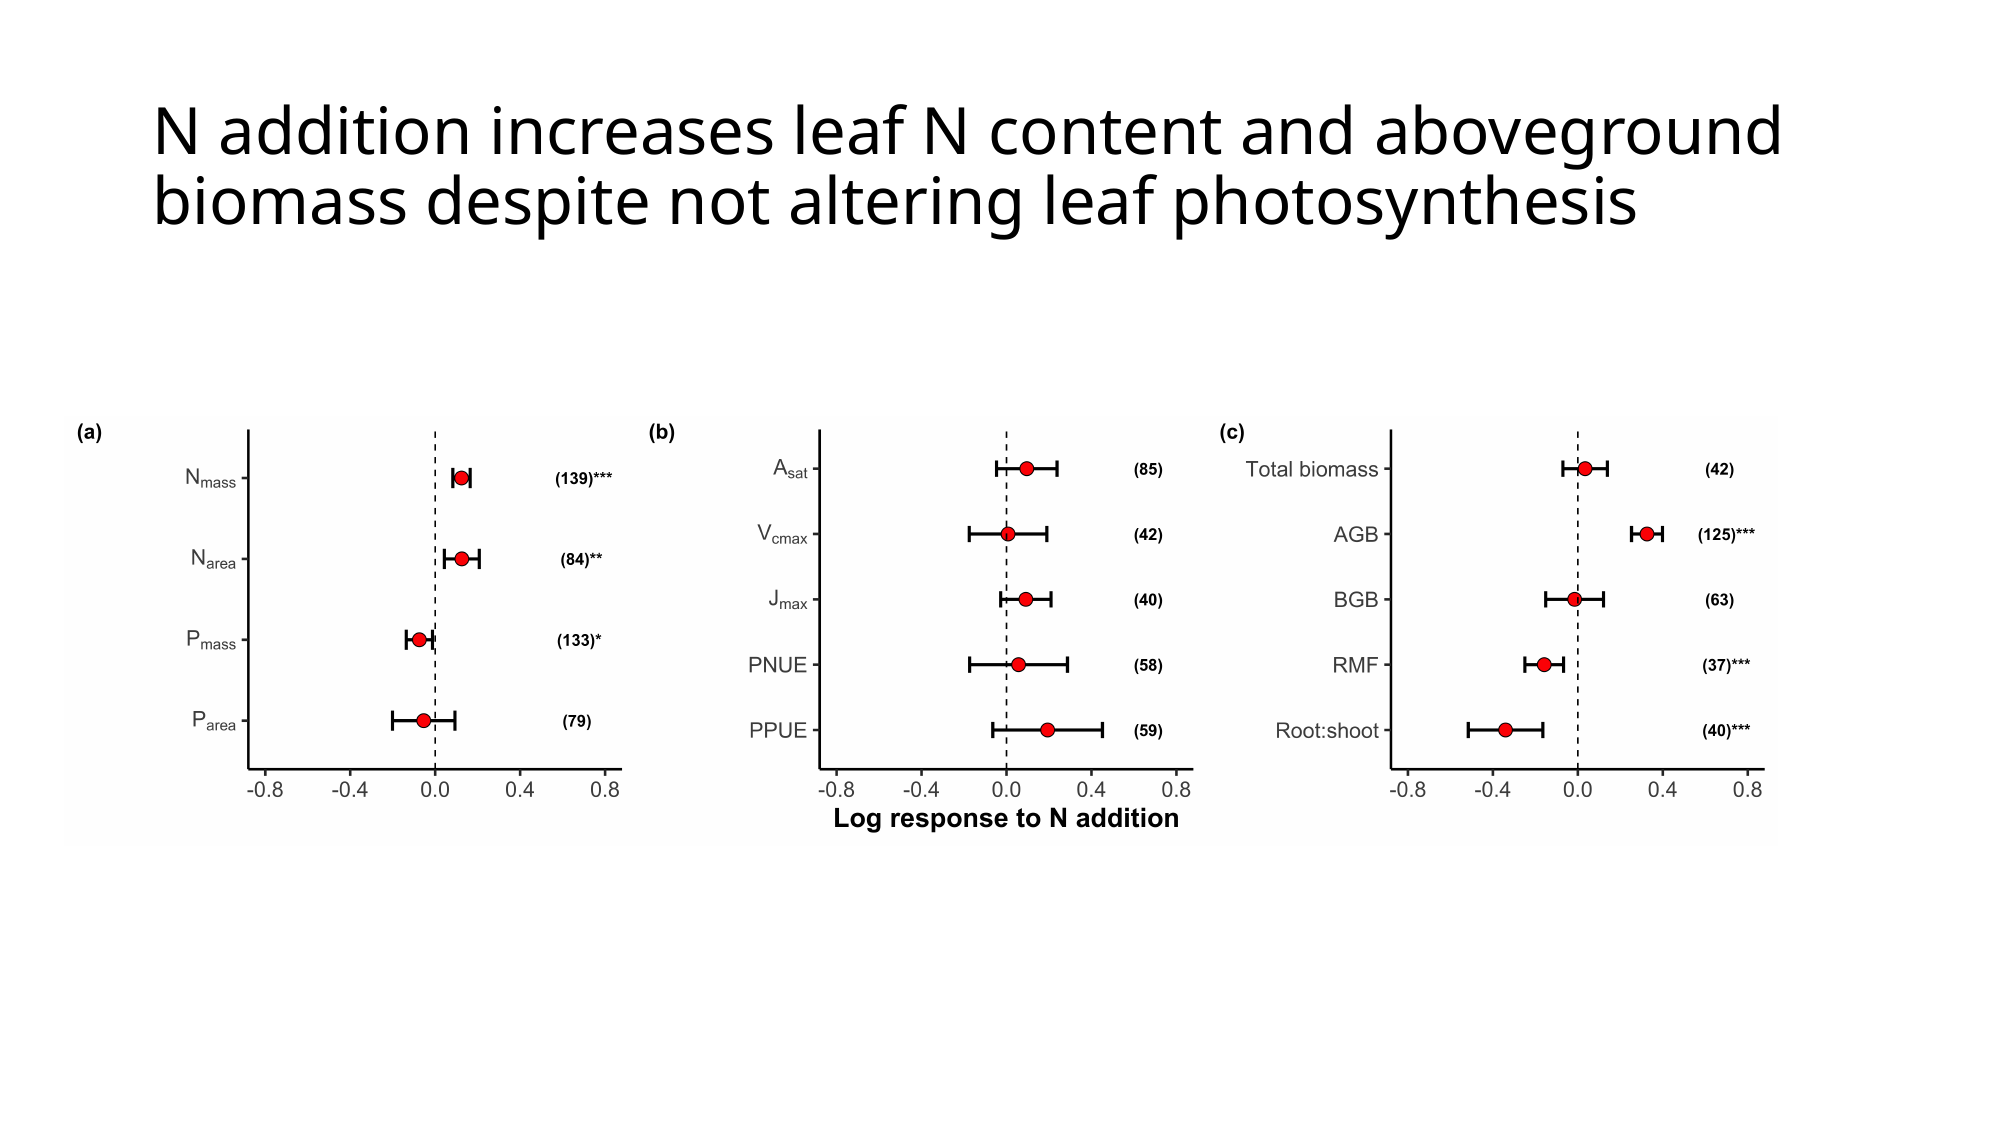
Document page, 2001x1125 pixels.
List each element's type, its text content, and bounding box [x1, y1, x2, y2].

picture [64, 416, 1779, 846]
title N addition increases leaf N content and aboveground biomass despite not altering leaf photosynthesis [137, 59, 1863, 278]
